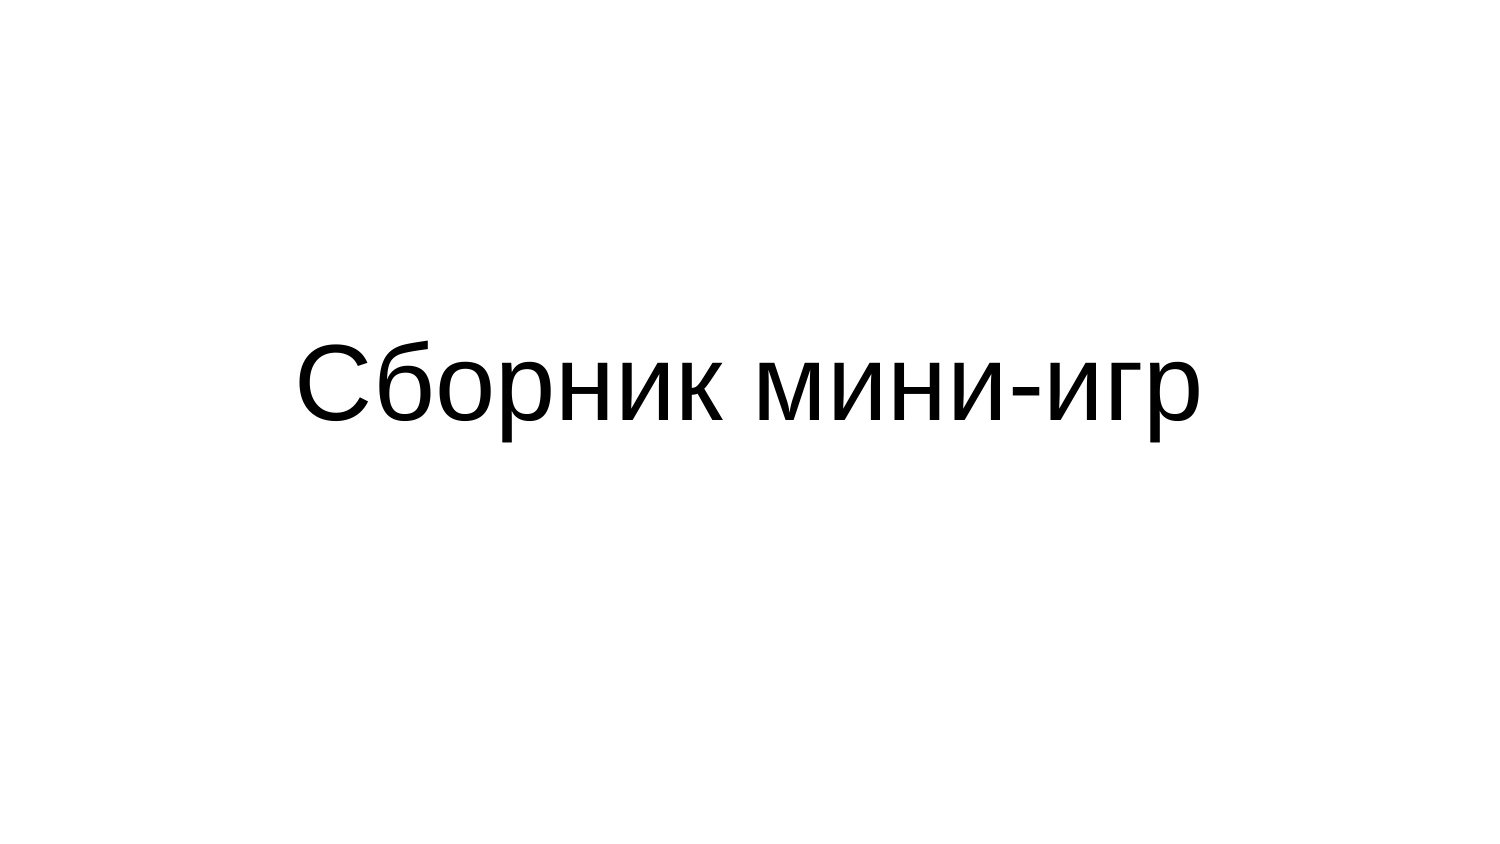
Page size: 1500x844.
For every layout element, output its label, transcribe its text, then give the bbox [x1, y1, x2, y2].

title Сборник мини-игр [51, 122, 1449, 459]
